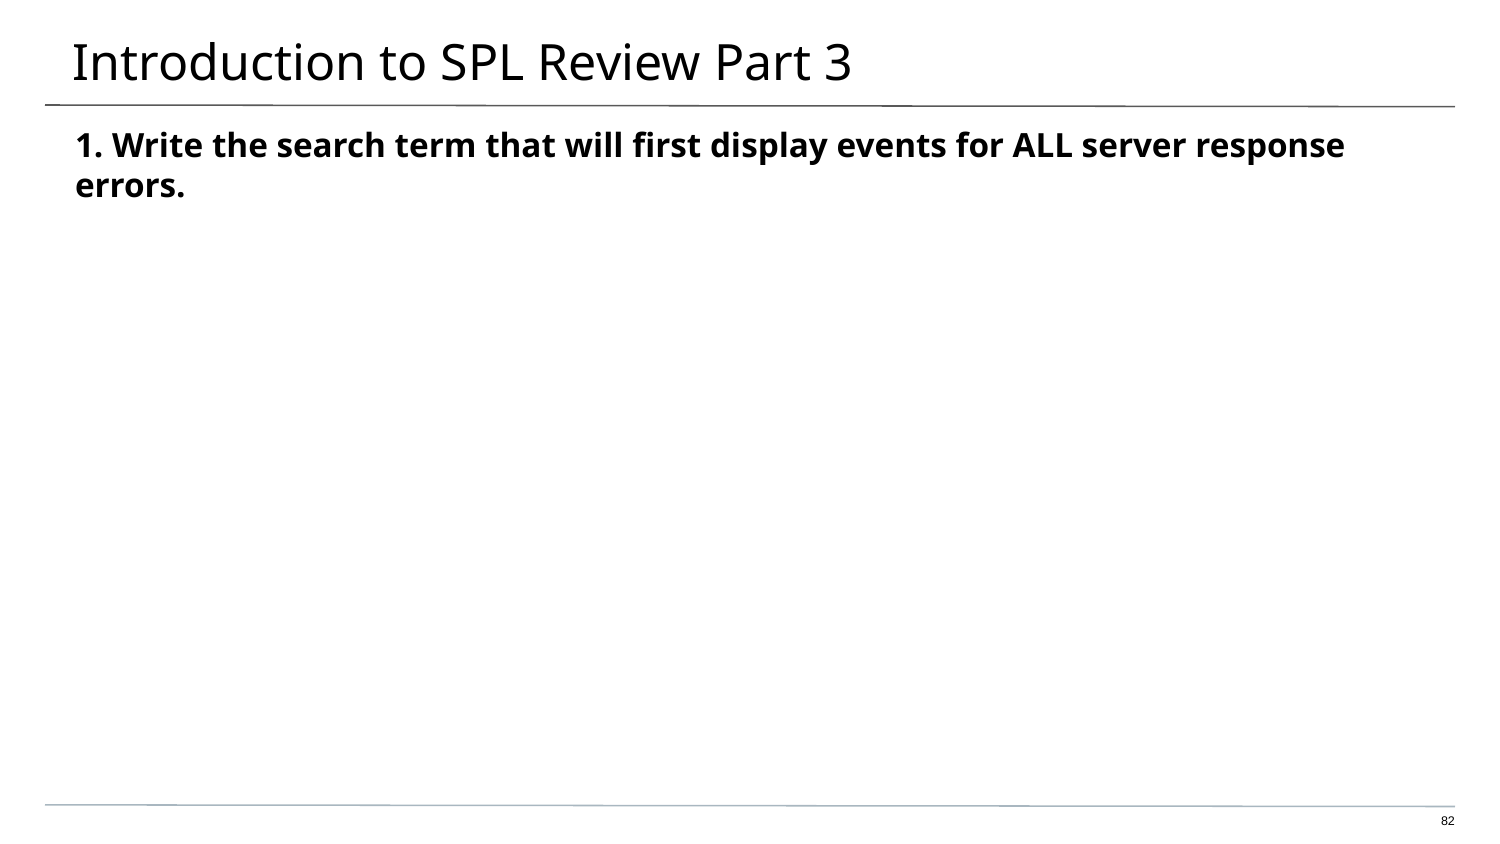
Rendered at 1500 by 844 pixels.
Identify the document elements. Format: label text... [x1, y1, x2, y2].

subtitle 1. Write the search term that will first display events for ALL server response errors. [0, 109, 1500, 263]
slide_number 82 [1412, 813, 1455, 831]
title Introduction to SPL Review Part 3 [0, 0, 1500, 88]
